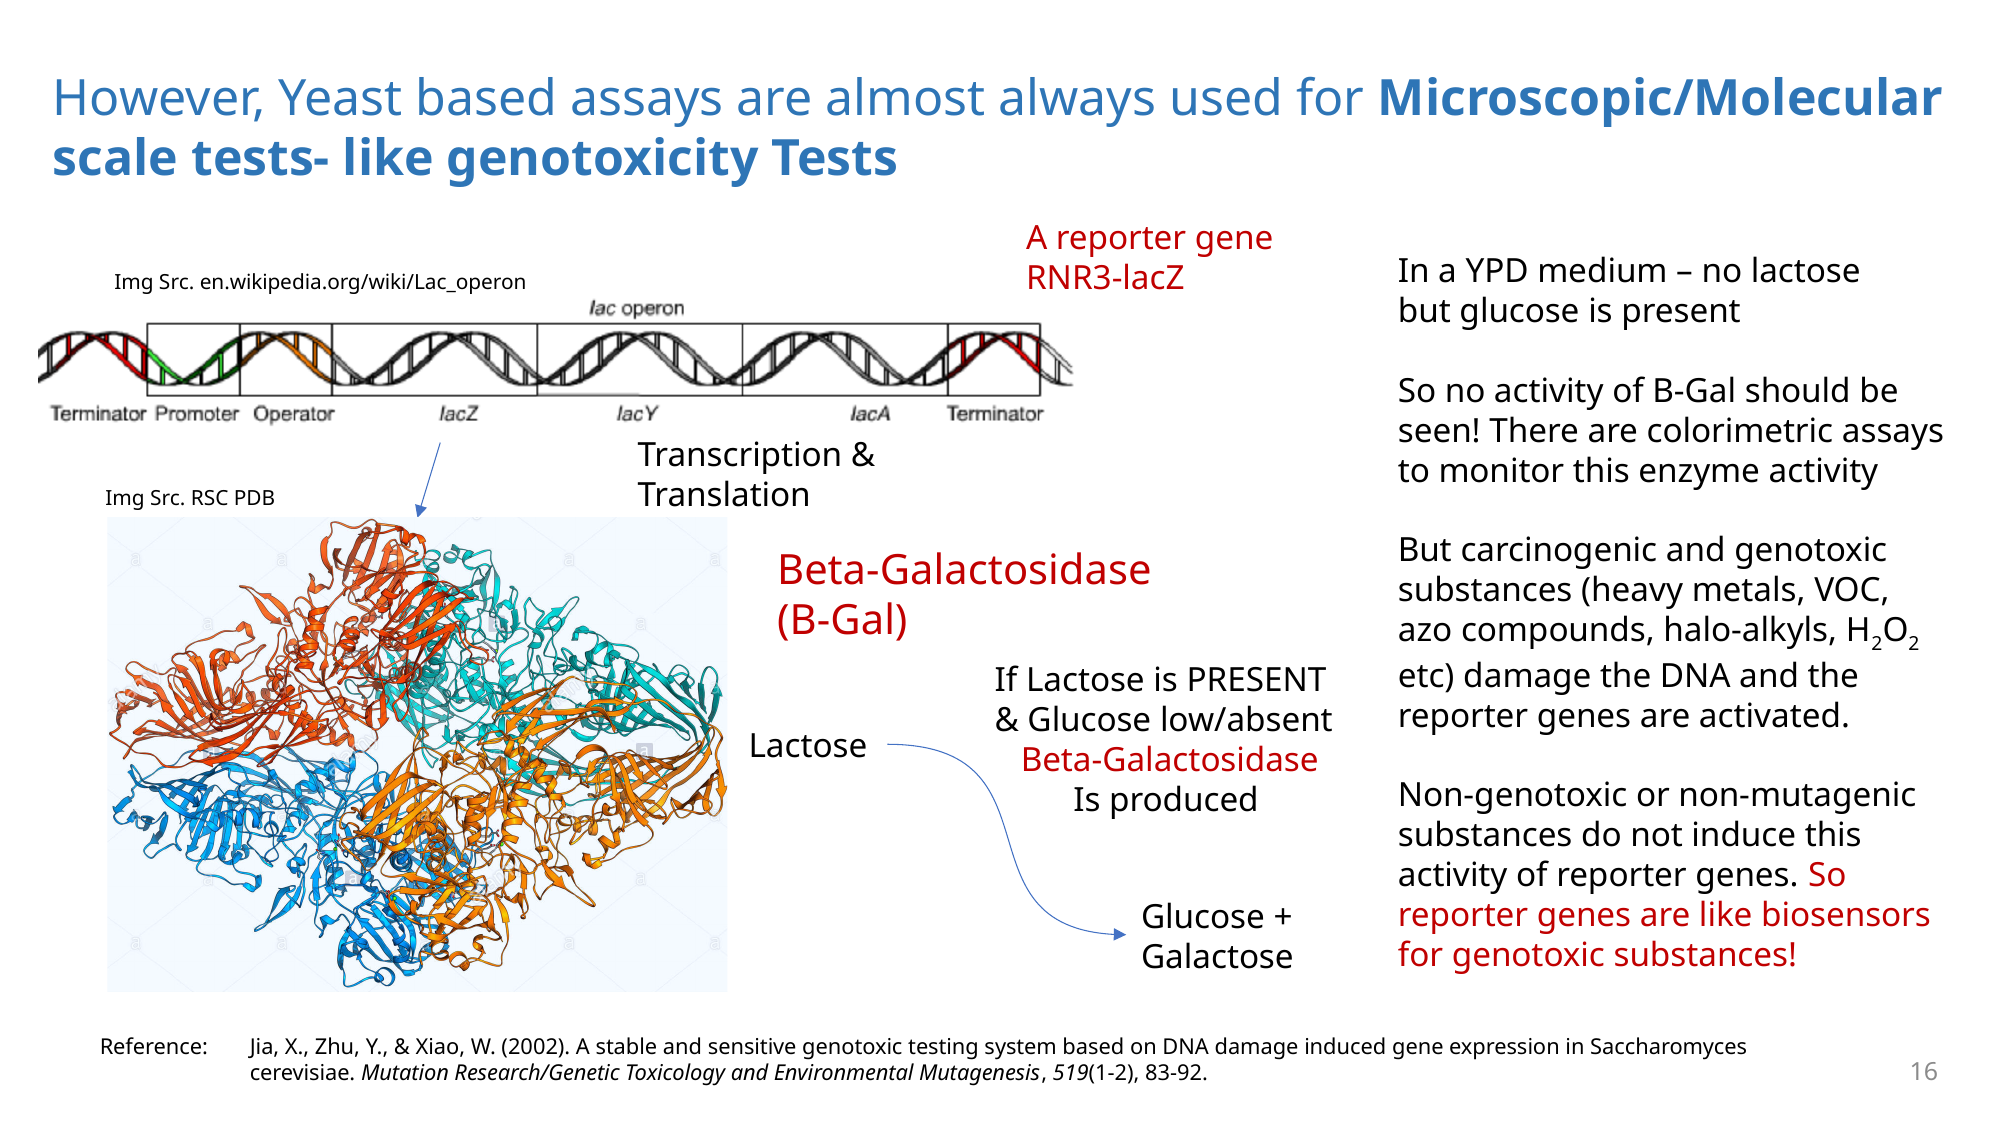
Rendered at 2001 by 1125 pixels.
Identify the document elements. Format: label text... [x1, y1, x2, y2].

text_box Beta-Galactosidase (B-Gal) [762, 535, 1206, 651]
text_box Glucose + Galactose [1126, 887, 1318, 982]
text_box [887, 744, 1127, 936]
picture [38, 293, 1110, 443]
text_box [417, 442, 441, 517]
text_box However, Yeast based assays are almost always used for Microscopic/Molecular scale tests- like genotoxicity Tests [38, 57, 1978, 193]
text_box Img Src. en.wikipedia.org/wiki/Lac_operon [99, 261, 855, 293]
text_box Img Src. RSC PDB [441, 476, 846, 517]
picture [107, 517, 728, 992]
text_box Lactose [733, 716, 888, 772]
text_box In a YPD medium – no lactose but glucose is present So no activity of B-Gal should be seen! There are colorimetric assays to monitor this enzyme activity But carcinogenic and genotoxic substances (heavy metals, VOC, azo compounds, halo-alkyls, H2O2 etc) damage the DNA and the reporter genes are activated. Non-genotoxic or non-mutagenic substances do not induce this activity of reporter genes. So reporter genes are like biosensors for genotoxic substances! [1383, 241, 1963, 981]
text_box A reporter gene RNR3-lacZ [1011, 208, 1364, 304]
slide_number 16 [1503, 1042, 1954, 1103]
text_box Img Src. RSC PDB [90, 476, 417, 517]
text_box Reference: Jia, X., Zhu, Y., & Xiao, W. (2002). A stable and sensitive genotoxic testing system based on DNA damage induced gene expression in Saccharomyces cerevisiae. Mutation Research/Genetic Toxicology and Environmental Mutagenesis, 519(1-2), 83-92. [84, 1025, 1802, 1093]
text_box Transcription & Translation [622, 443, 1070, 521]
text_box If Lactose is PRESENT & Glucose low/absent Beta-Galactosidase Is produced [979, 650, 1364, 866]
